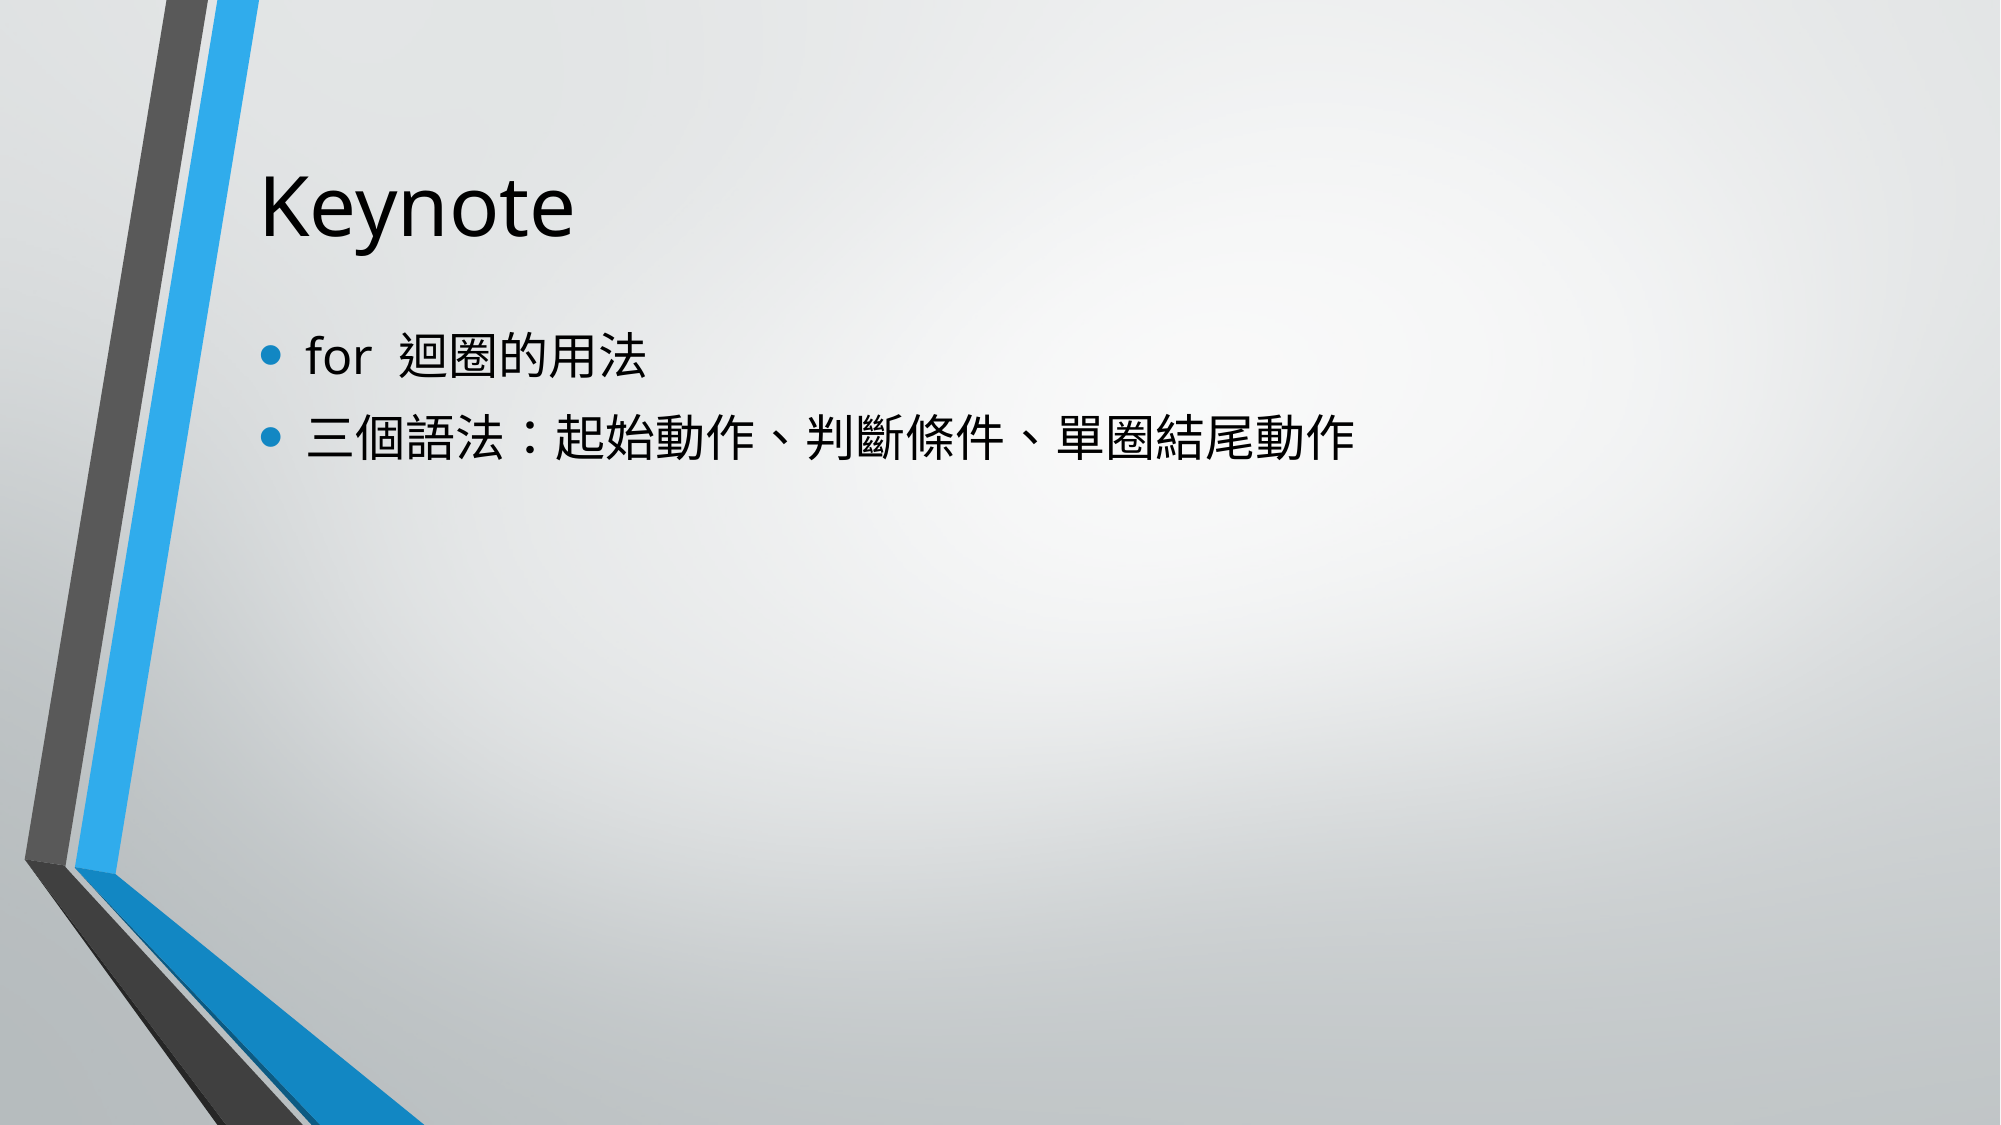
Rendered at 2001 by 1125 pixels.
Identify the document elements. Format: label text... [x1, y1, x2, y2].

title Keynote [243, 112, 1887, 294]
list for 迴圈的用法 三個語法：起始動作、判斷條件、單圈結尾動作 [243, 316, 1887, 1005]
